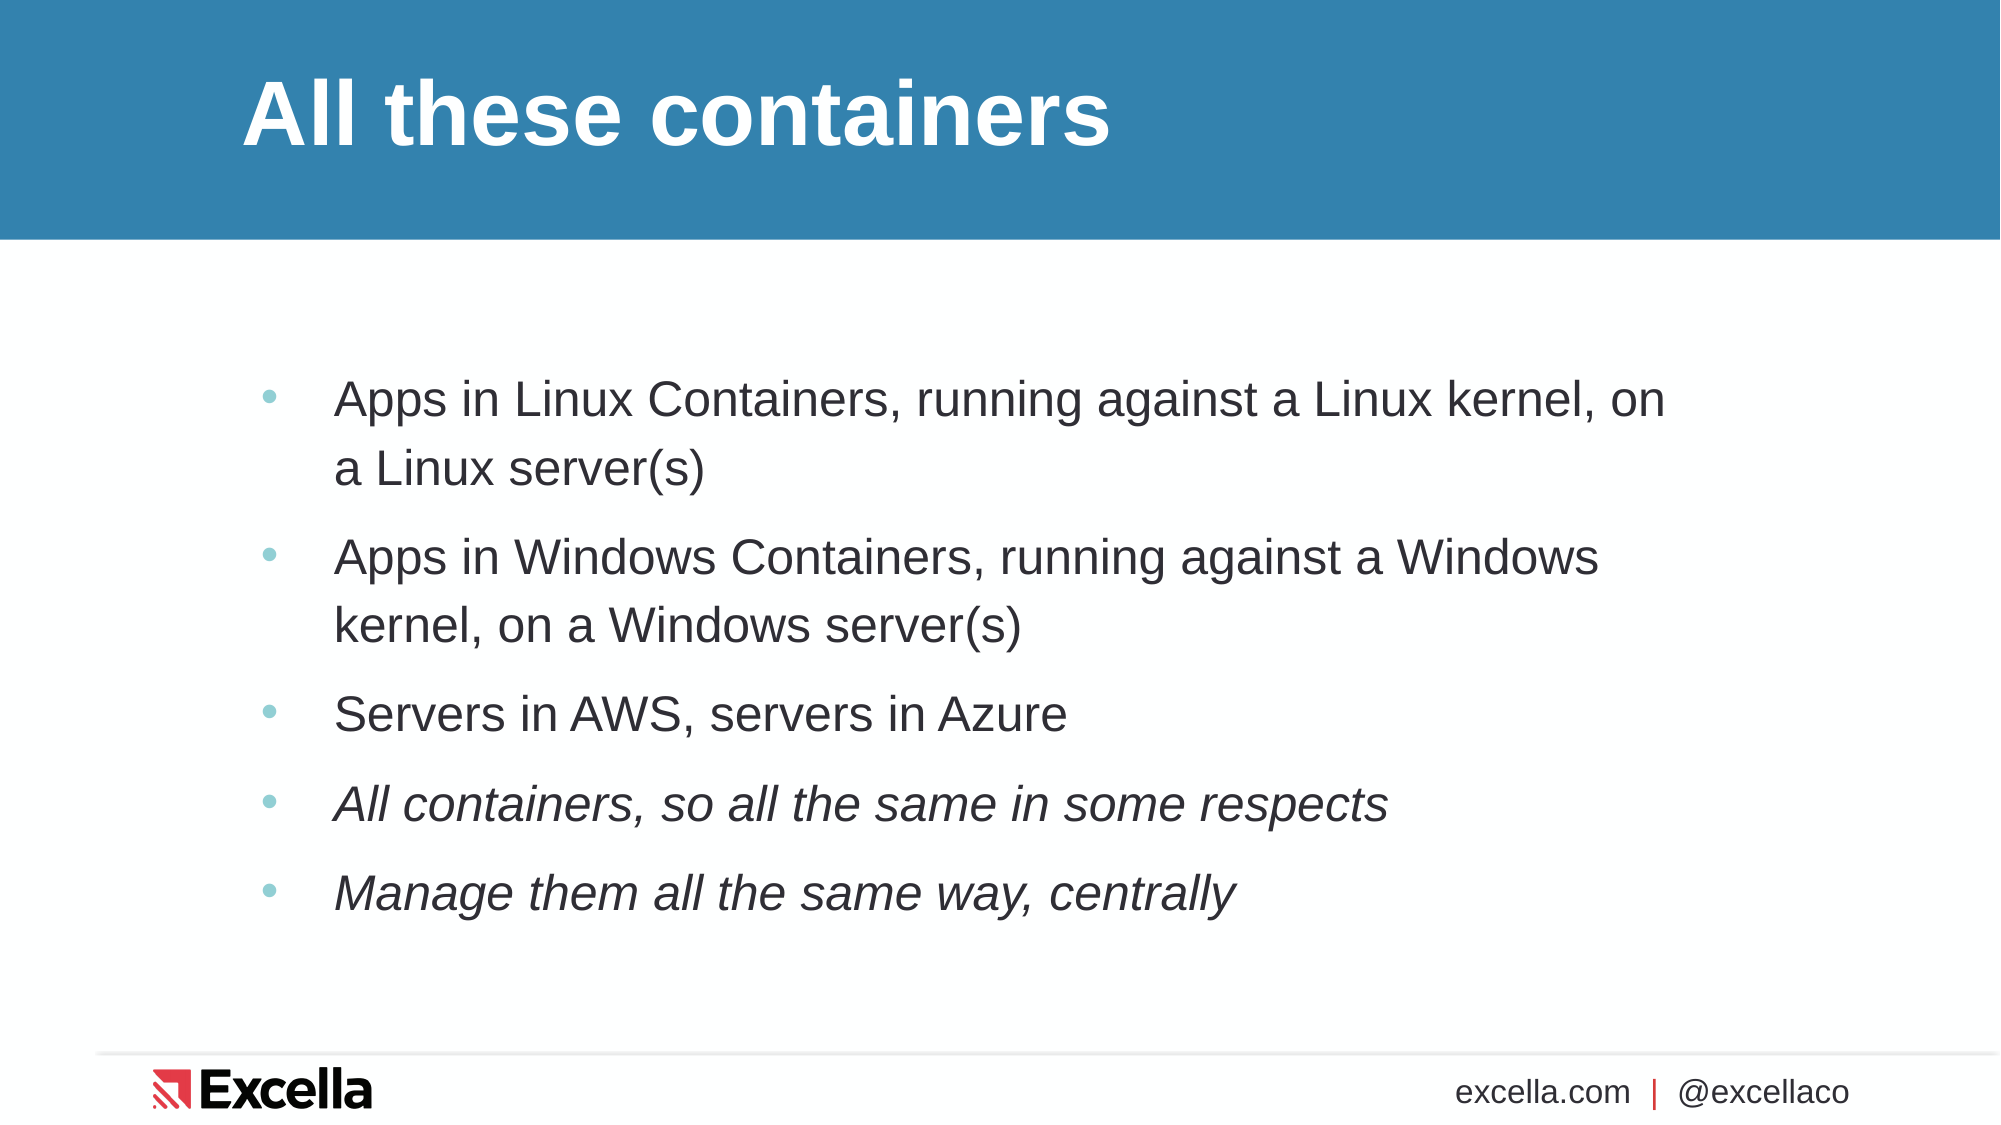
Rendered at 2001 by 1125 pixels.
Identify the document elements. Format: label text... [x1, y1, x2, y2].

title All these containers [227, 59, 1953, 181]
list Apps in Linux Containers, running against a Linux kernel, on a Linux server(s) Apps in Windows Containers, running against a Windows kernel, on a Windows server(s) Servers in AWS, servers in Azure All containers, so all the same in some respects Manage them all the same way, centrally [243, 350, 1704, 992]
